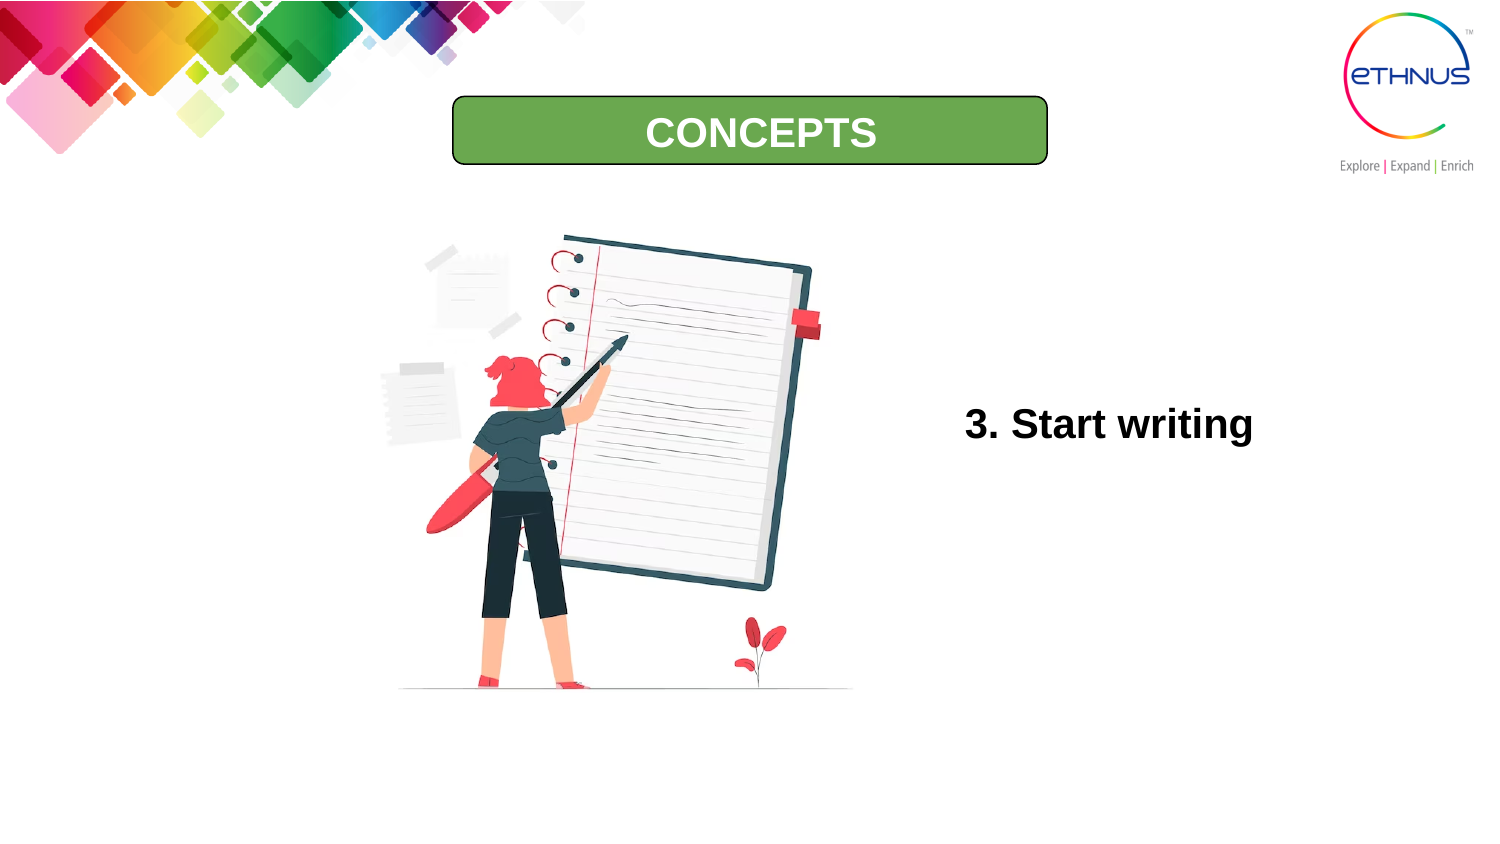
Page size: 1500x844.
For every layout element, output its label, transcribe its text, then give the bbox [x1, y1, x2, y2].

picture [1327, 0, 1500, 182]
text_box CONCEPTS [459, 96, 1048, 165]
picture [0, 1, 585, 154]
picture [331, 180, 882, 731]
text_box 3. Start writing [949, 381, 1442, 462]
